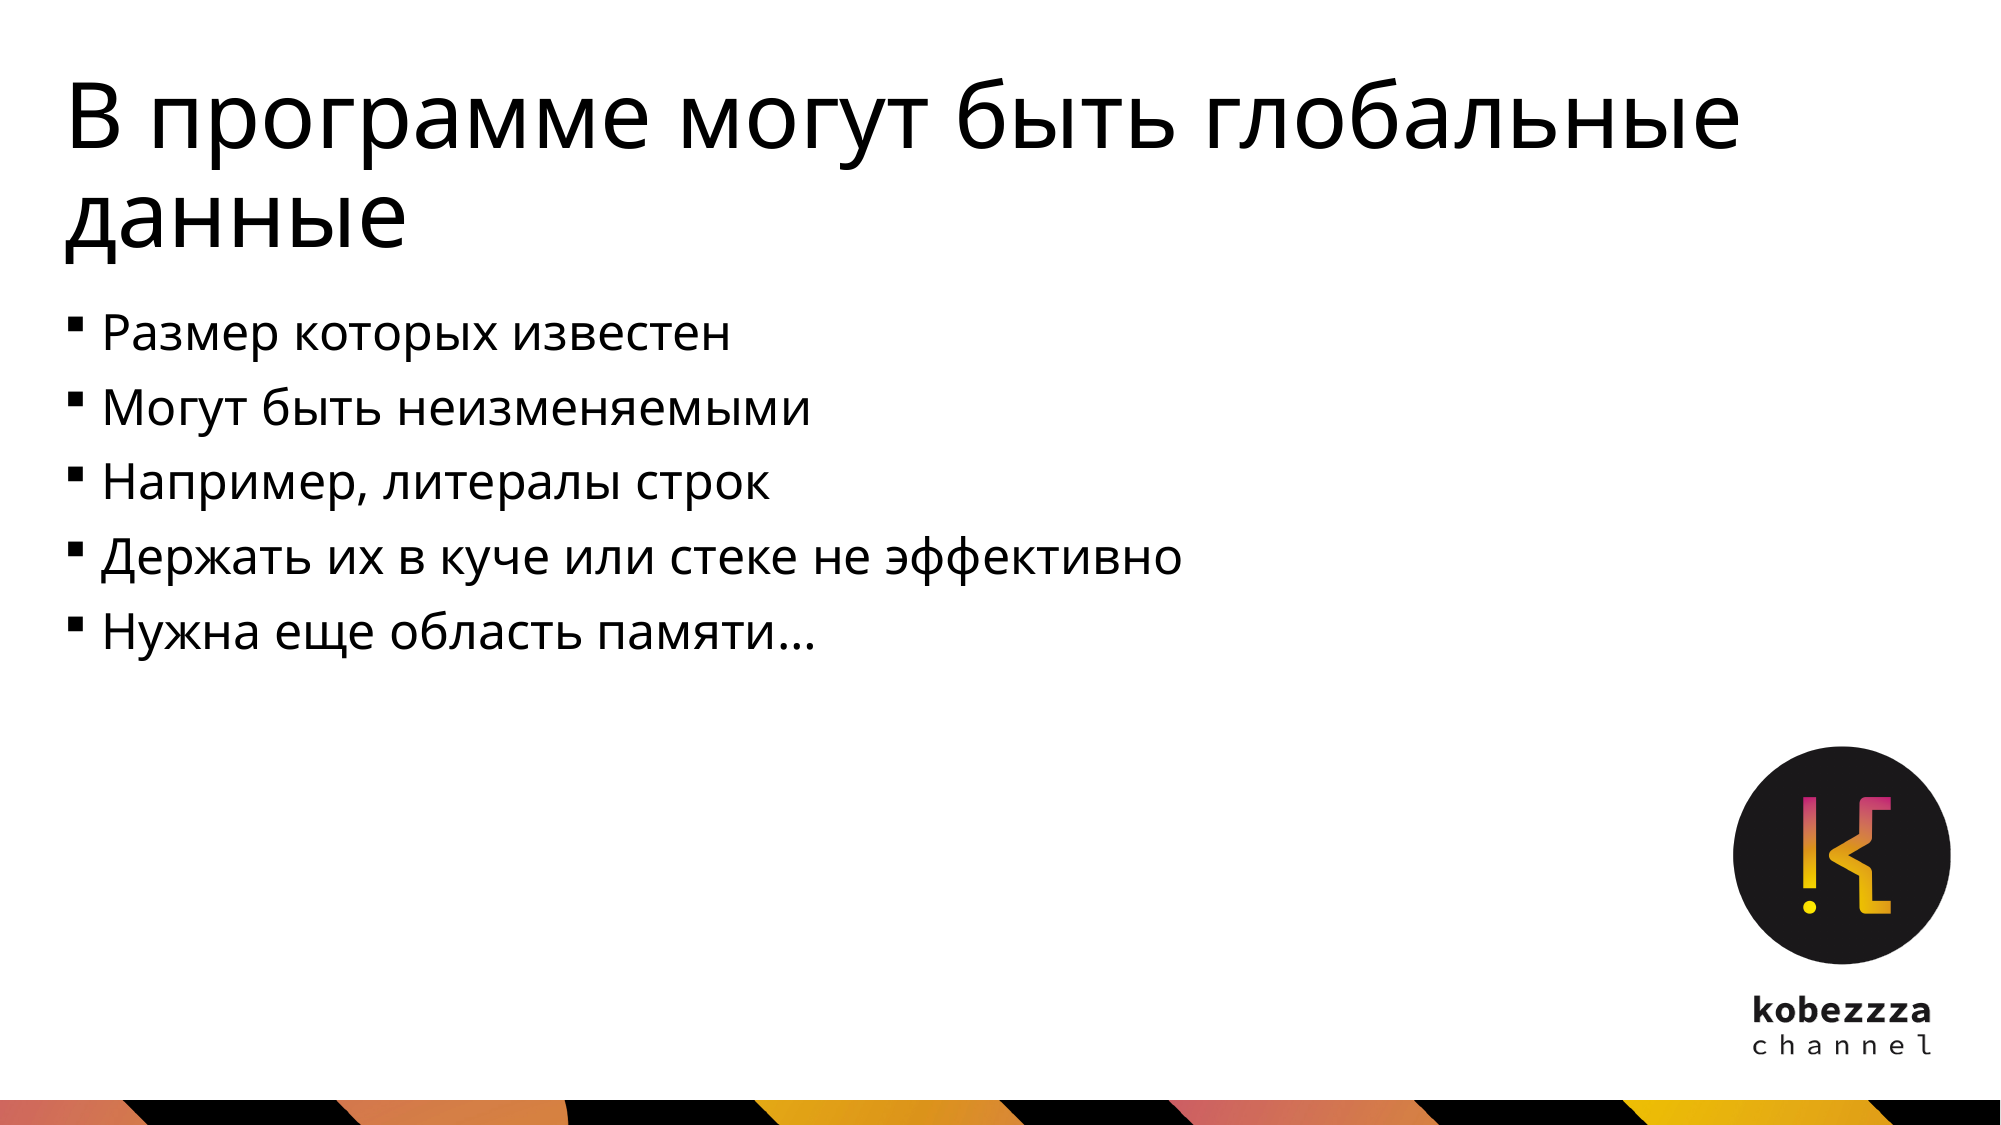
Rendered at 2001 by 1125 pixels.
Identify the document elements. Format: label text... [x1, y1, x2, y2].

list Размер которых известен Могут быть неизменяемыми Например, литералы строк Держать их в куче или стеке не эффективно Нужна еще область памяти… [49, 299, 1695, 1014]
picture [0, 0, 2001, 1125]
title В программе могут быть глобальные данные [49, 59, 1913, 278]
